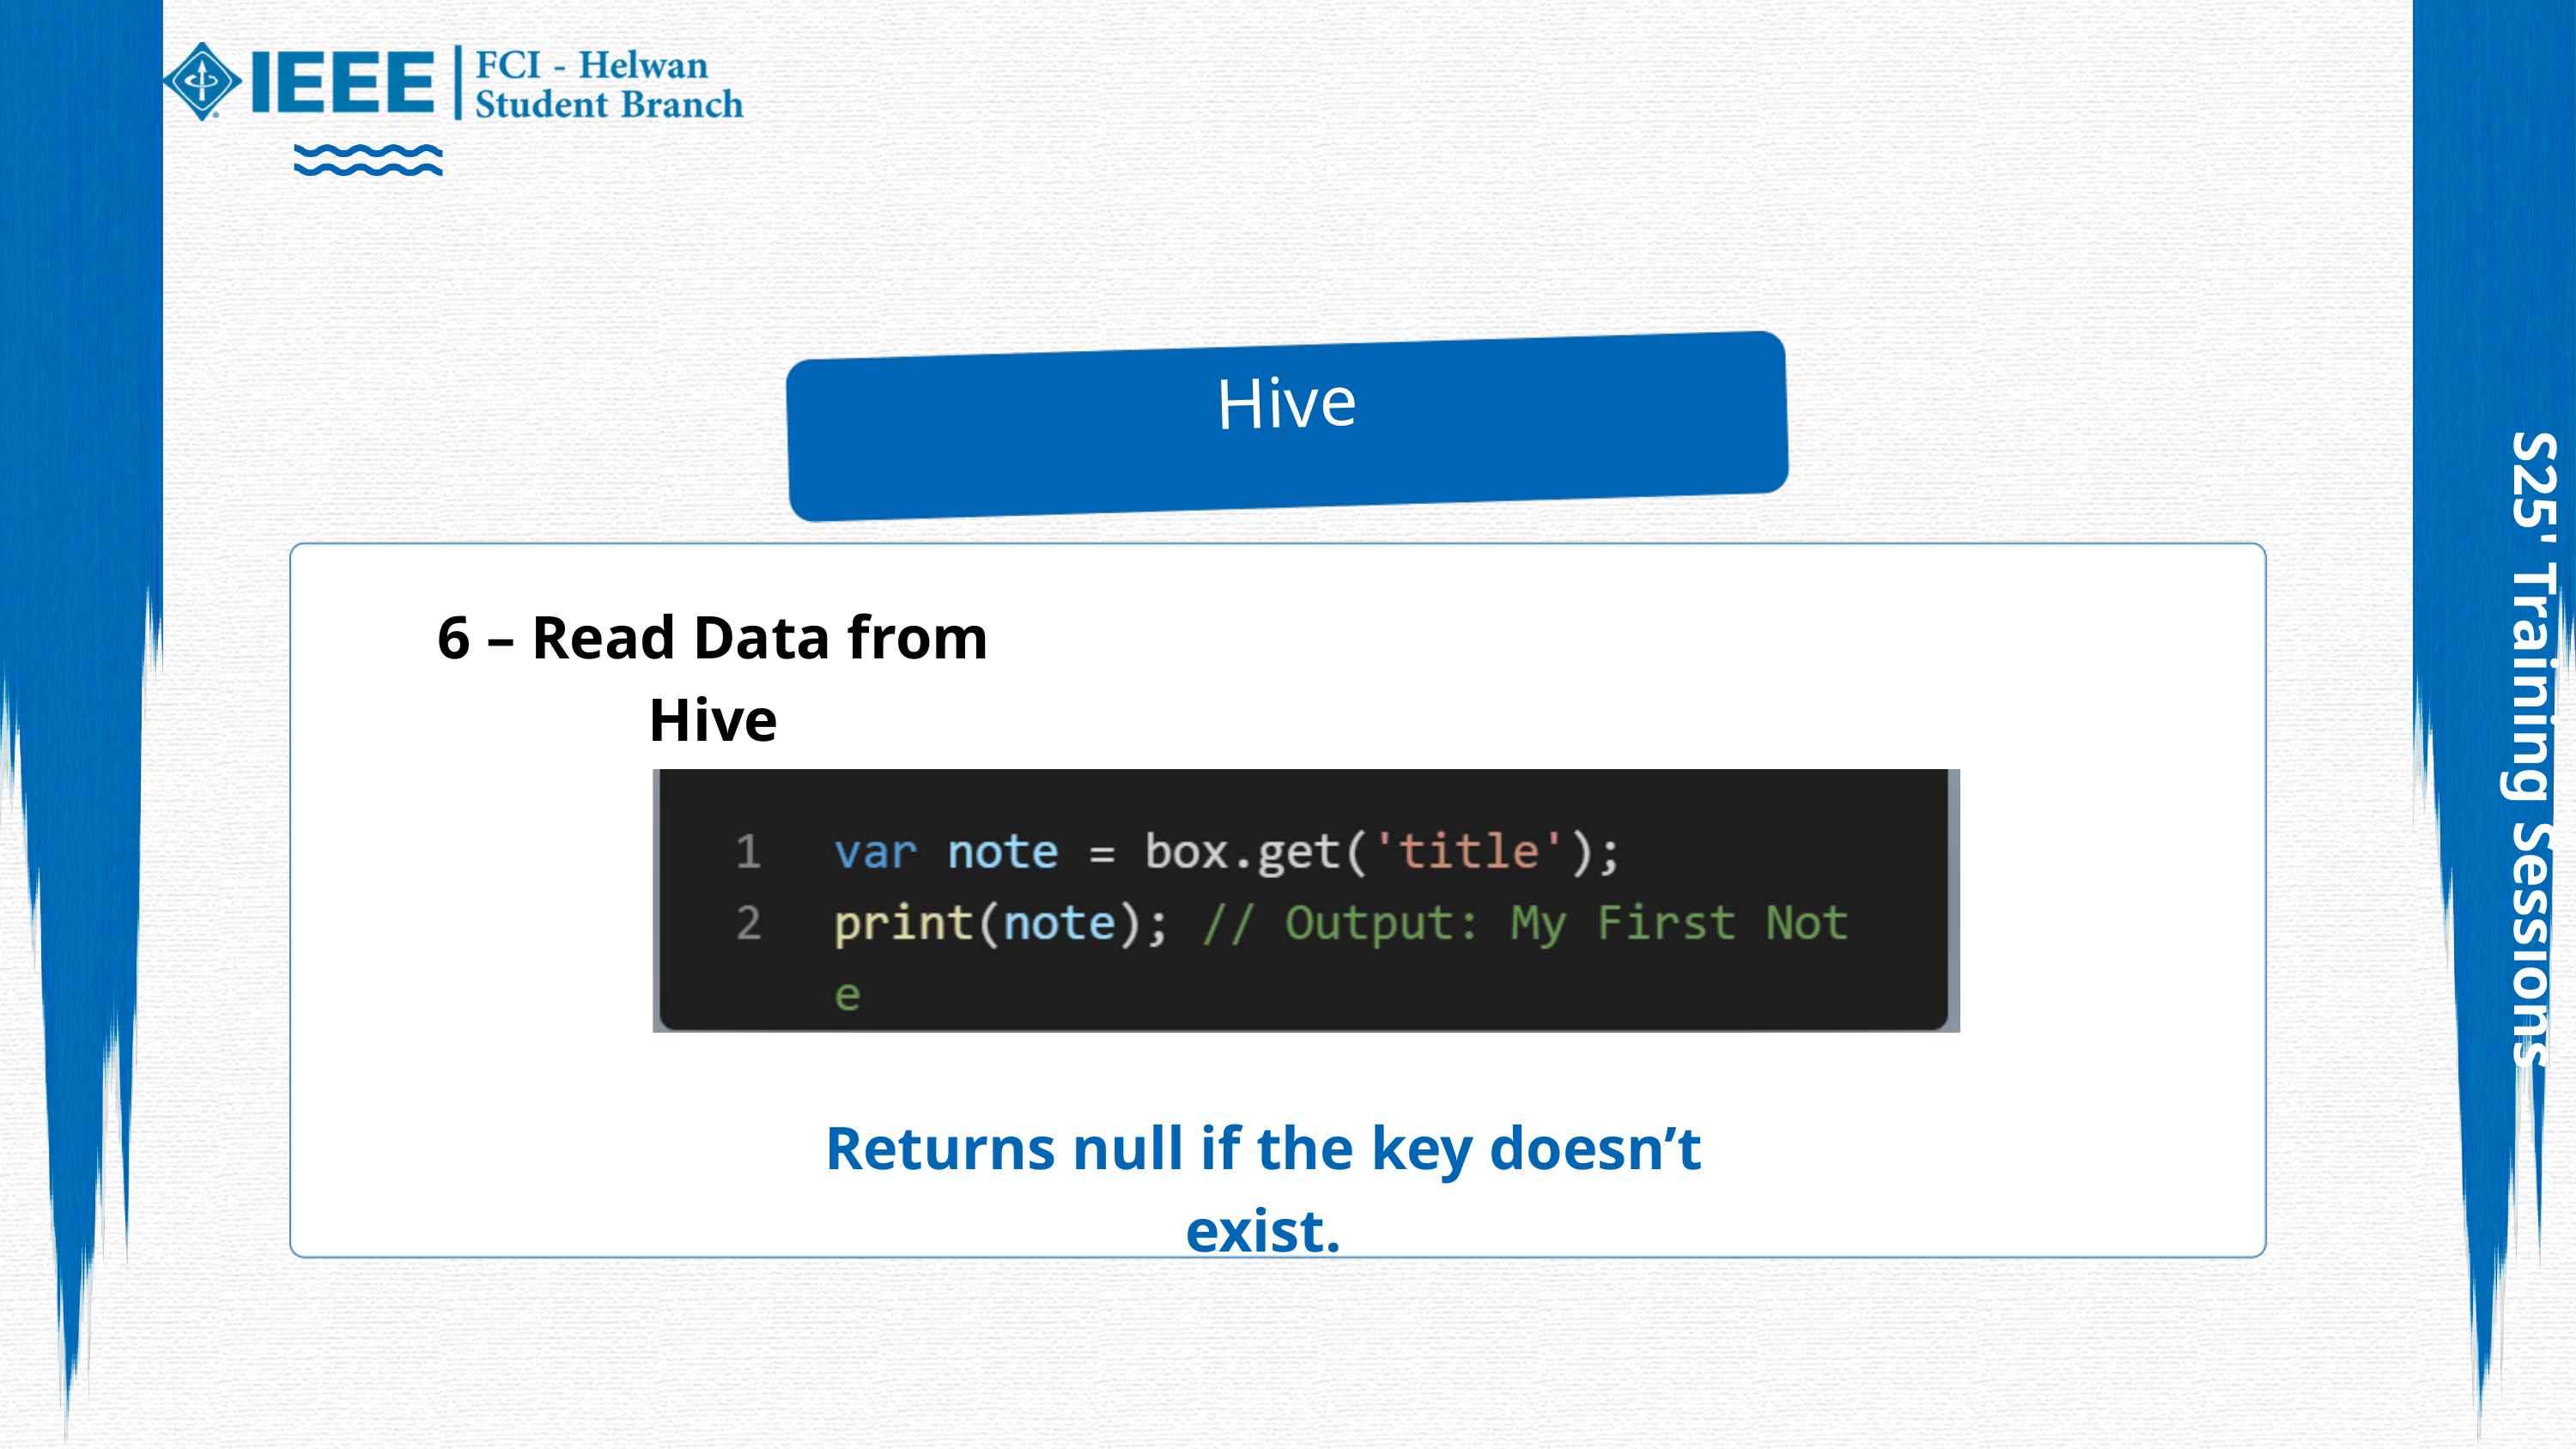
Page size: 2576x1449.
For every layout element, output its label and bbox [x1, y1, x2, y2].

text_box [0, 0, 2576, 1449]
text_box [1770, 642, 2576, 806]
text_box [0, 642, 806, 806]
text_box [162, 41, 747, 122]
